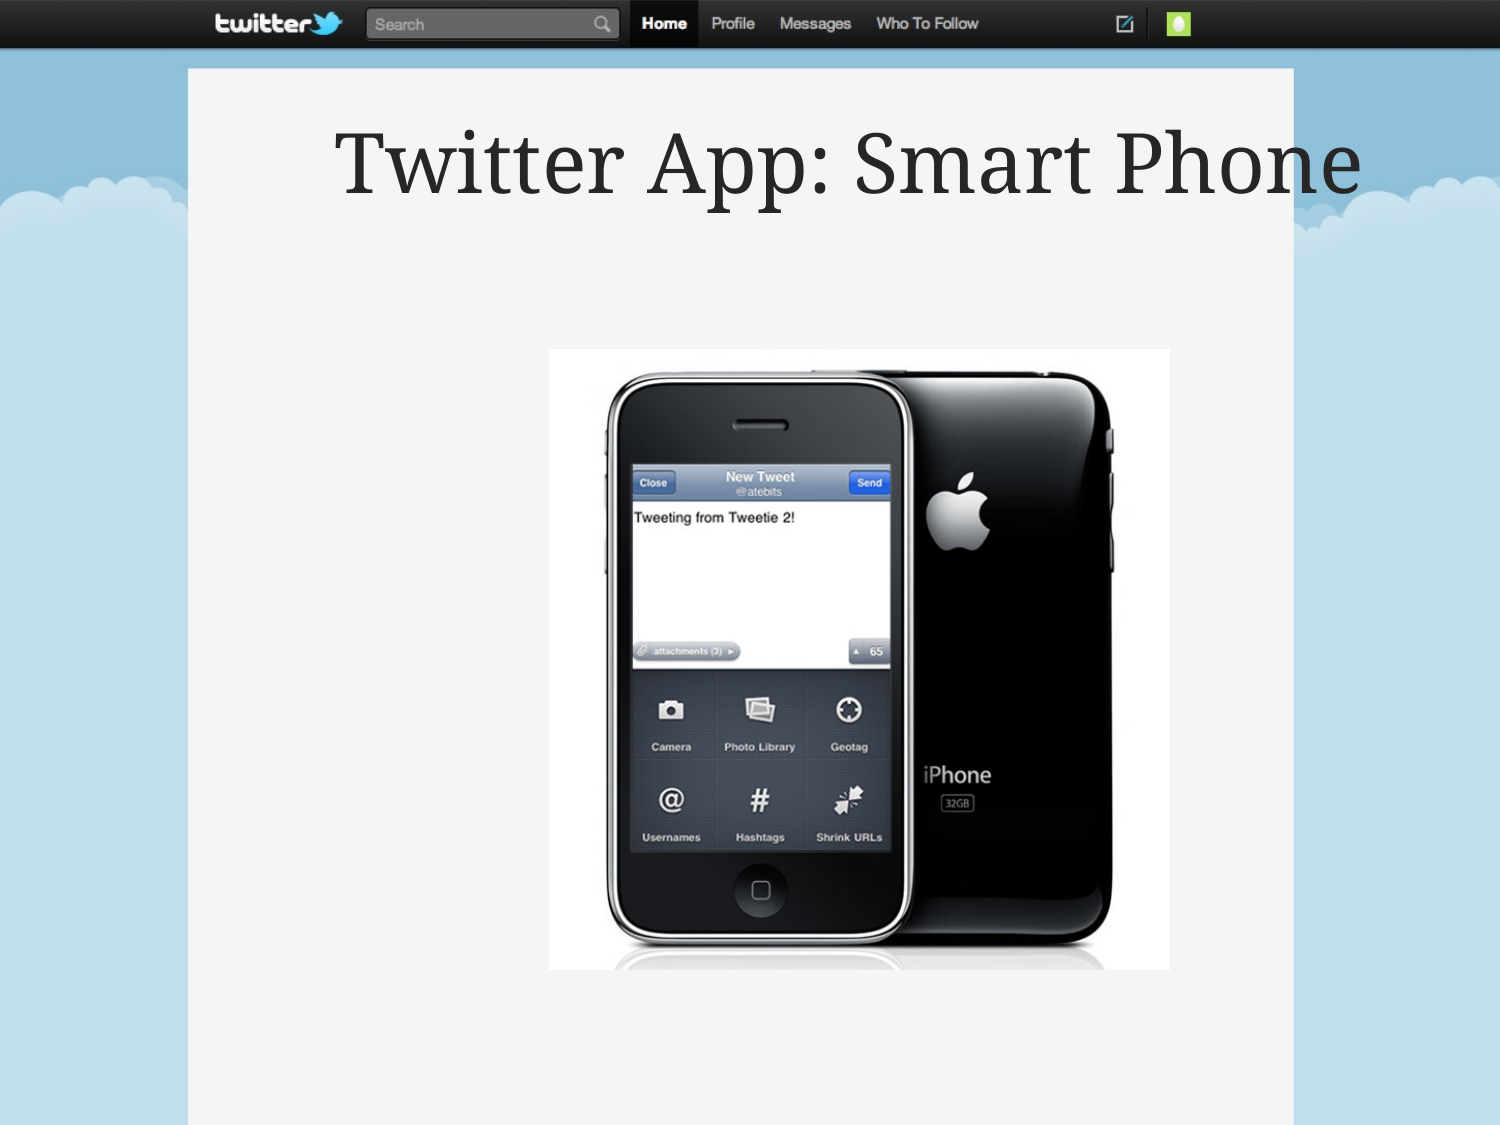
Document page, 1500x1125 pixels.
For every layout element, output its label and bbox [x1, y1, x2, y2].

picture [0, 0, 1500, 1125]
list [549, 349, 1170, 971]
